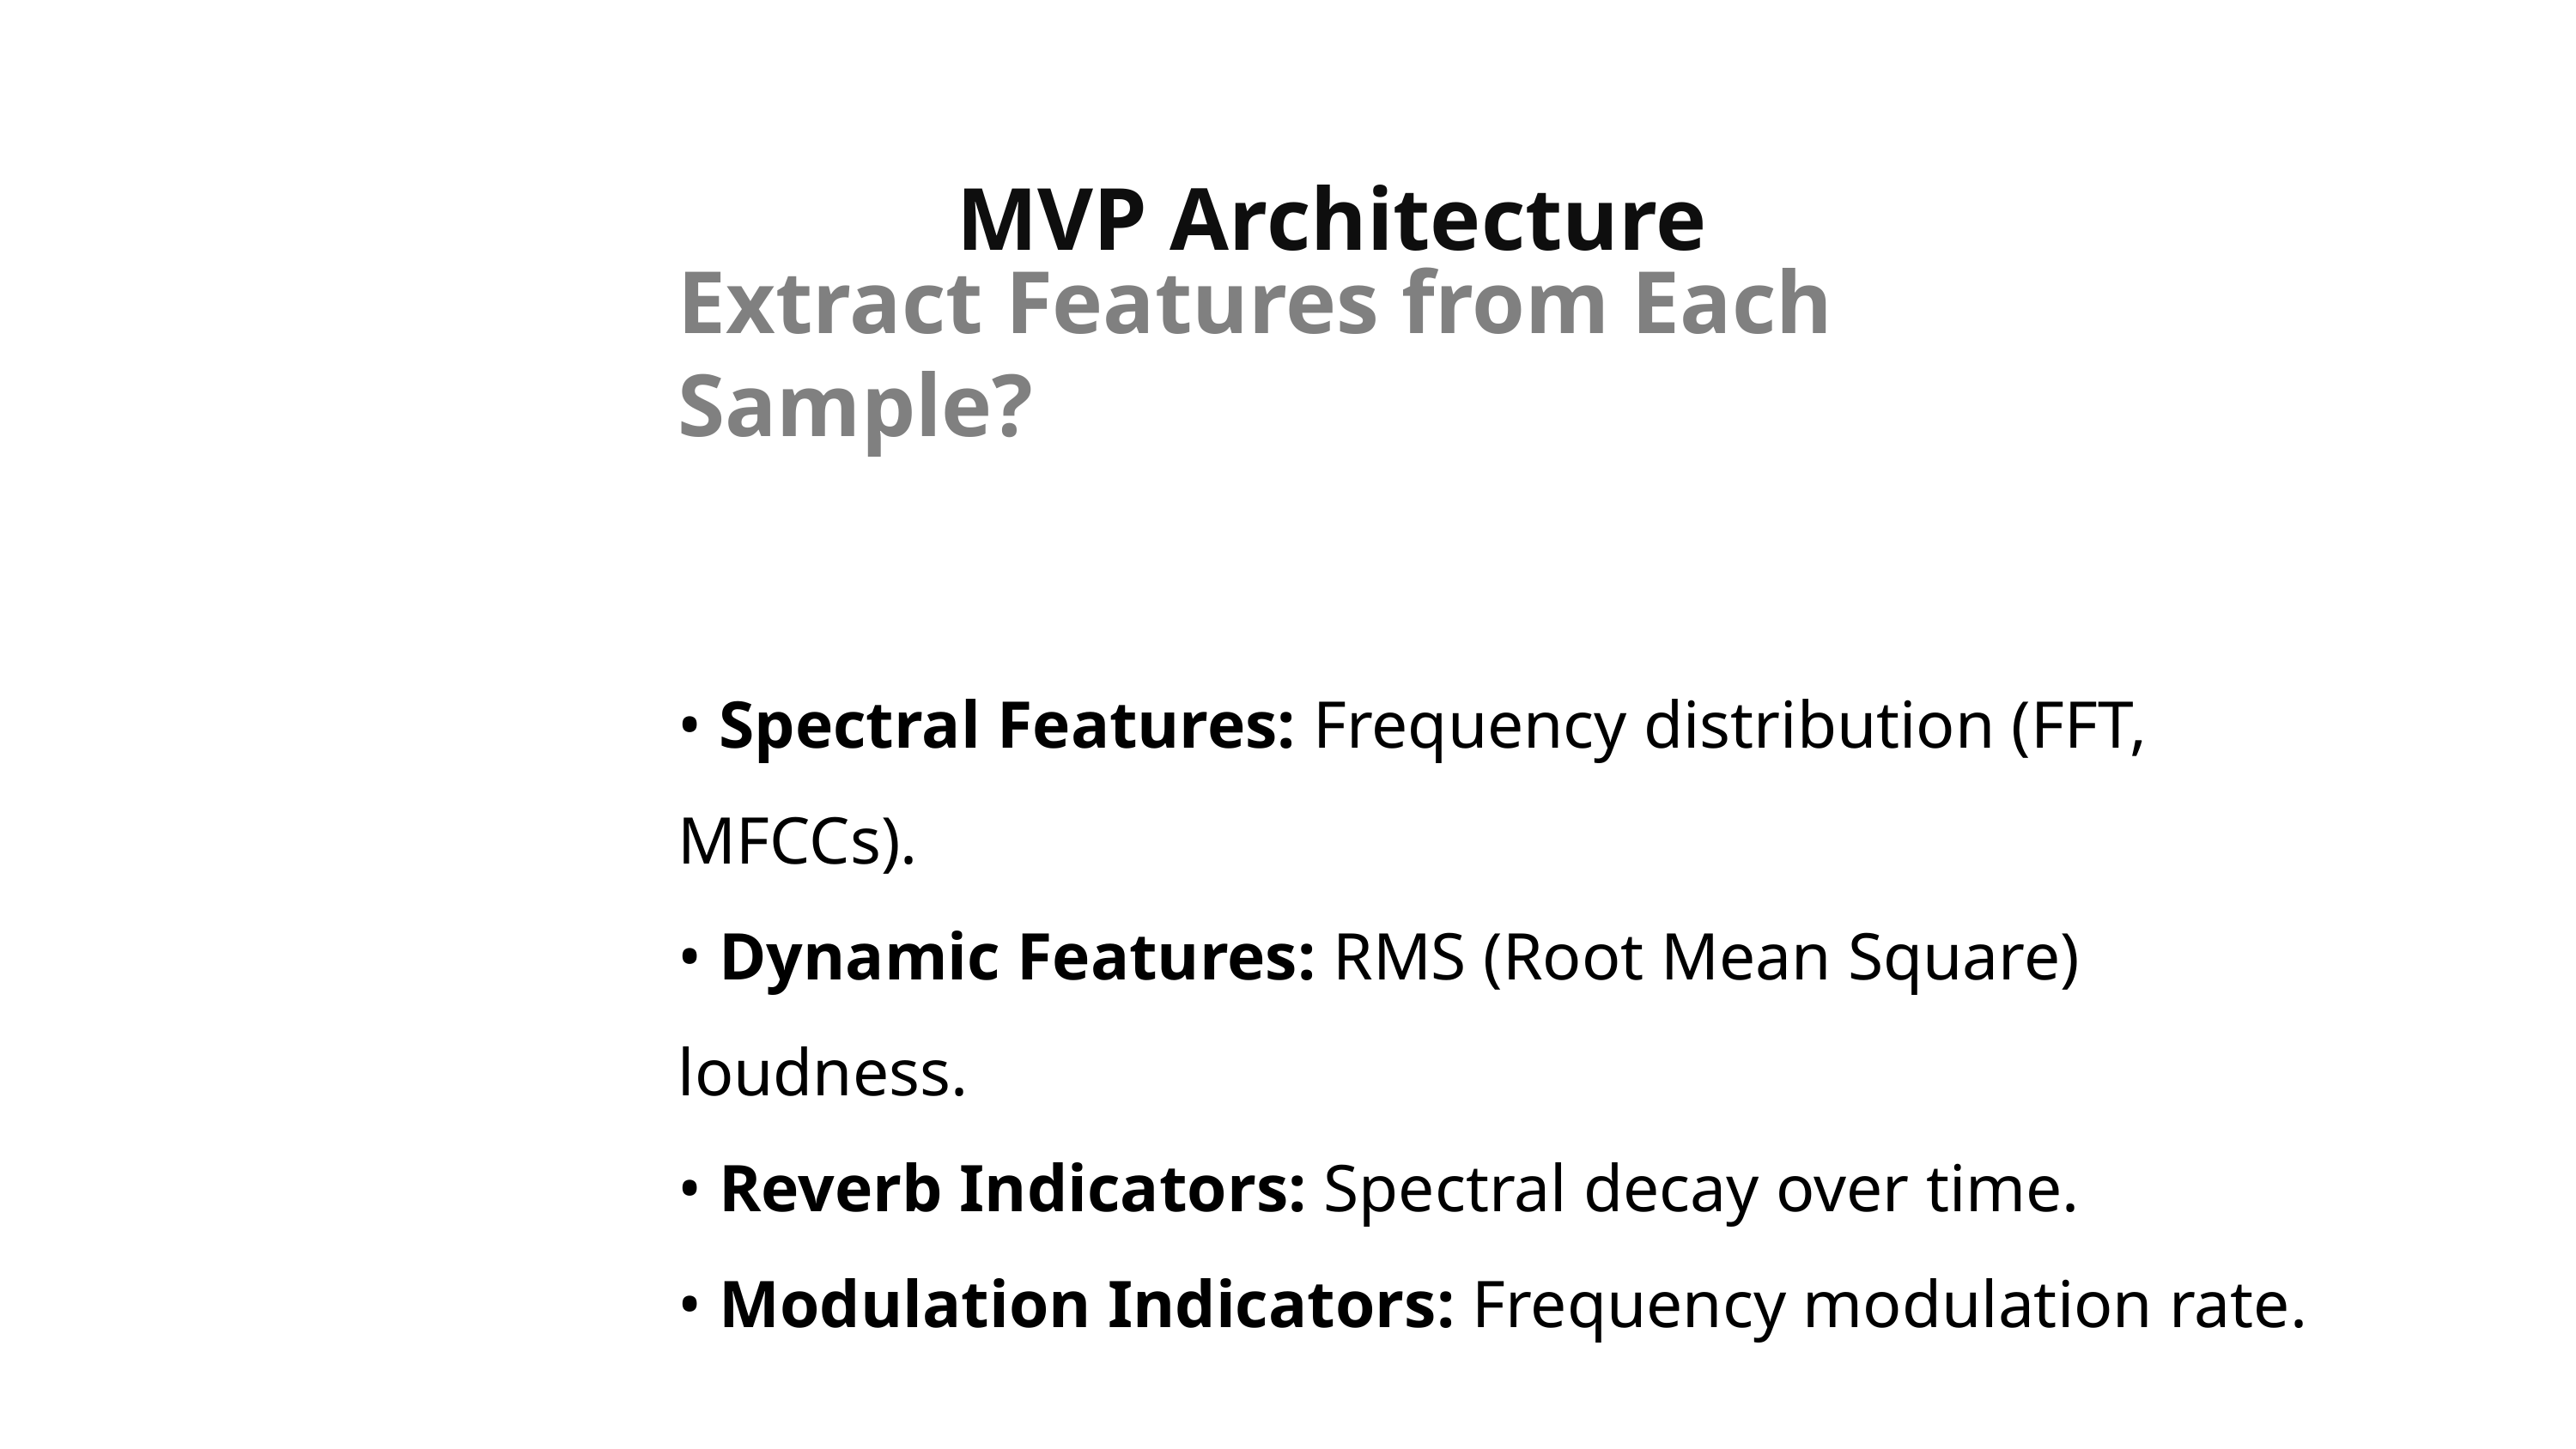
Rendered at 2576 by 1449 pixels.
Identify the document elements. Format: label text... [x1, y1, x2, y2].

text_box MVP Architecture [944, 158, 2233, 274]
text_box Extract Features from Each Sample? [665, 241, 2147, 460]
text_box • Spectral Features: Frequency distribution (FFT, MFCCs). • Dynamic Features: RMS (Root Mean Square) loudness. • Reverb Indicators: Spectral decay over time. • Modulation Indicators: Frequency modulation rate. [665, 638, 2372, 1347]
